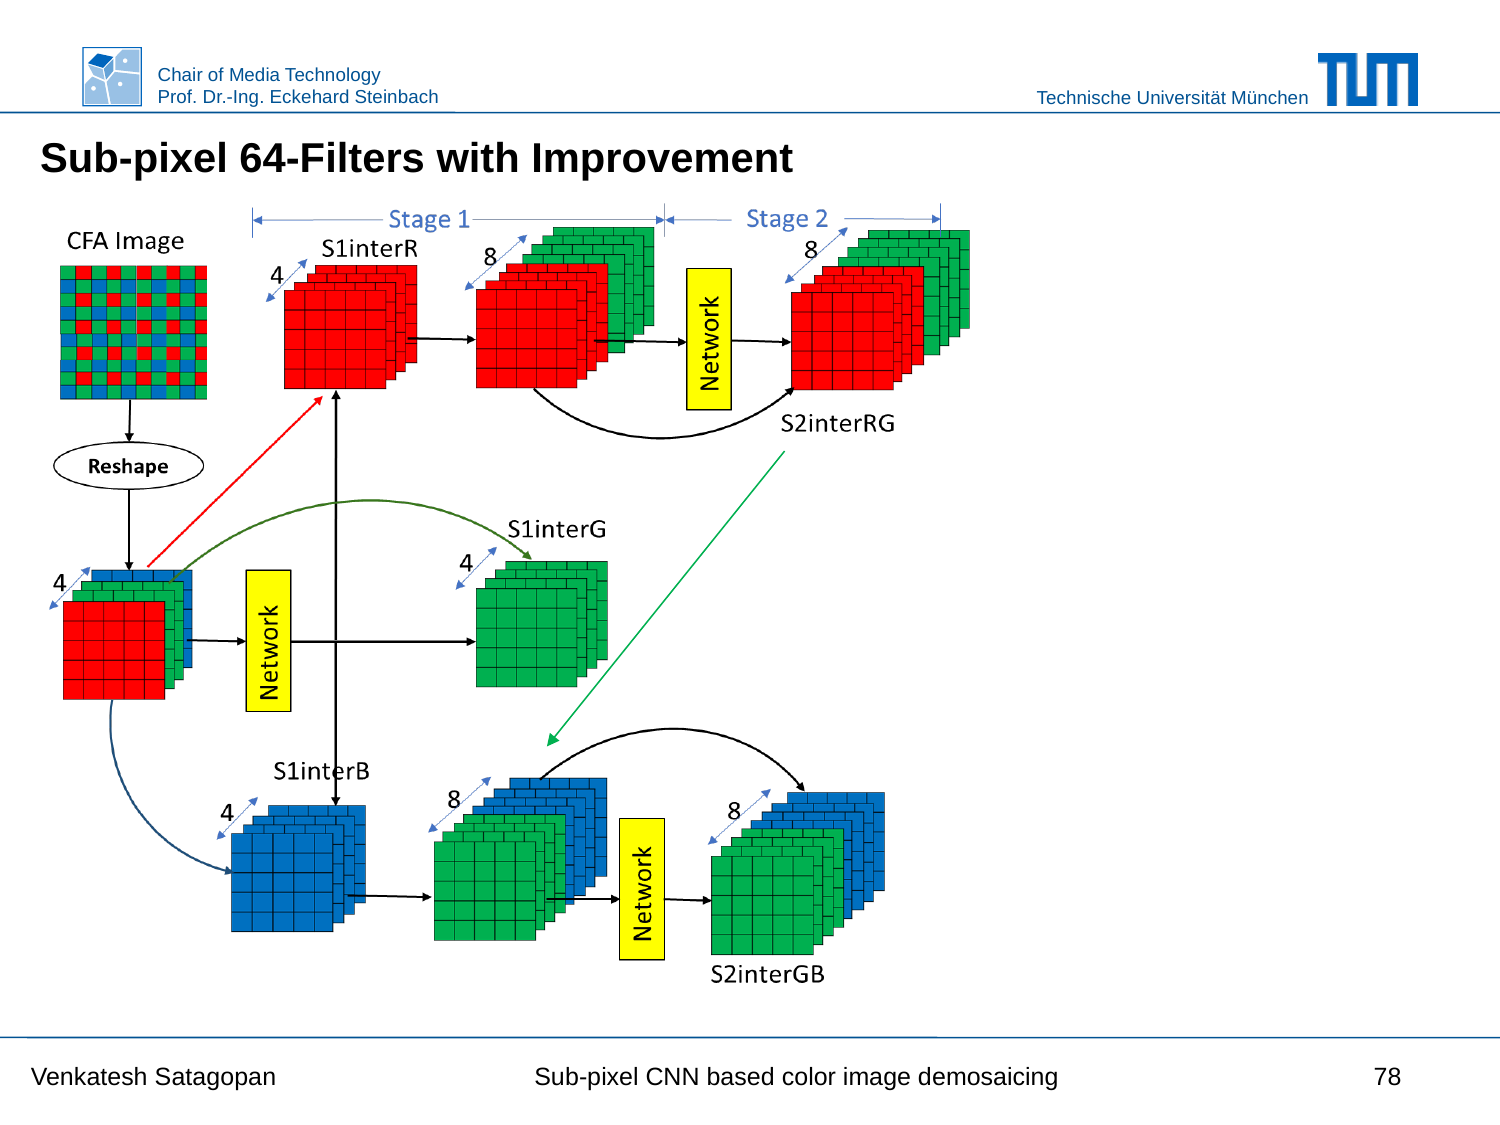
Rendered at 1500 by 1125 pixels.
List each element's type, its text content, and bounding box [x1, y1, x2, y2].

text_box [546, 450, 785, 747]
footer Venkatesh Satagopan Sub-pixel CNN based color image demosaicing [15, 1049, 1190, 1101]
picture [1318, 53, 1418, 106]
text_box Sub-pixel 64-Filters with Improvement [25, 123, 1037, 189]
slide_number 78 [1219, 1049, 1417, 1101]
picture [35, 192, 970, 1006]
